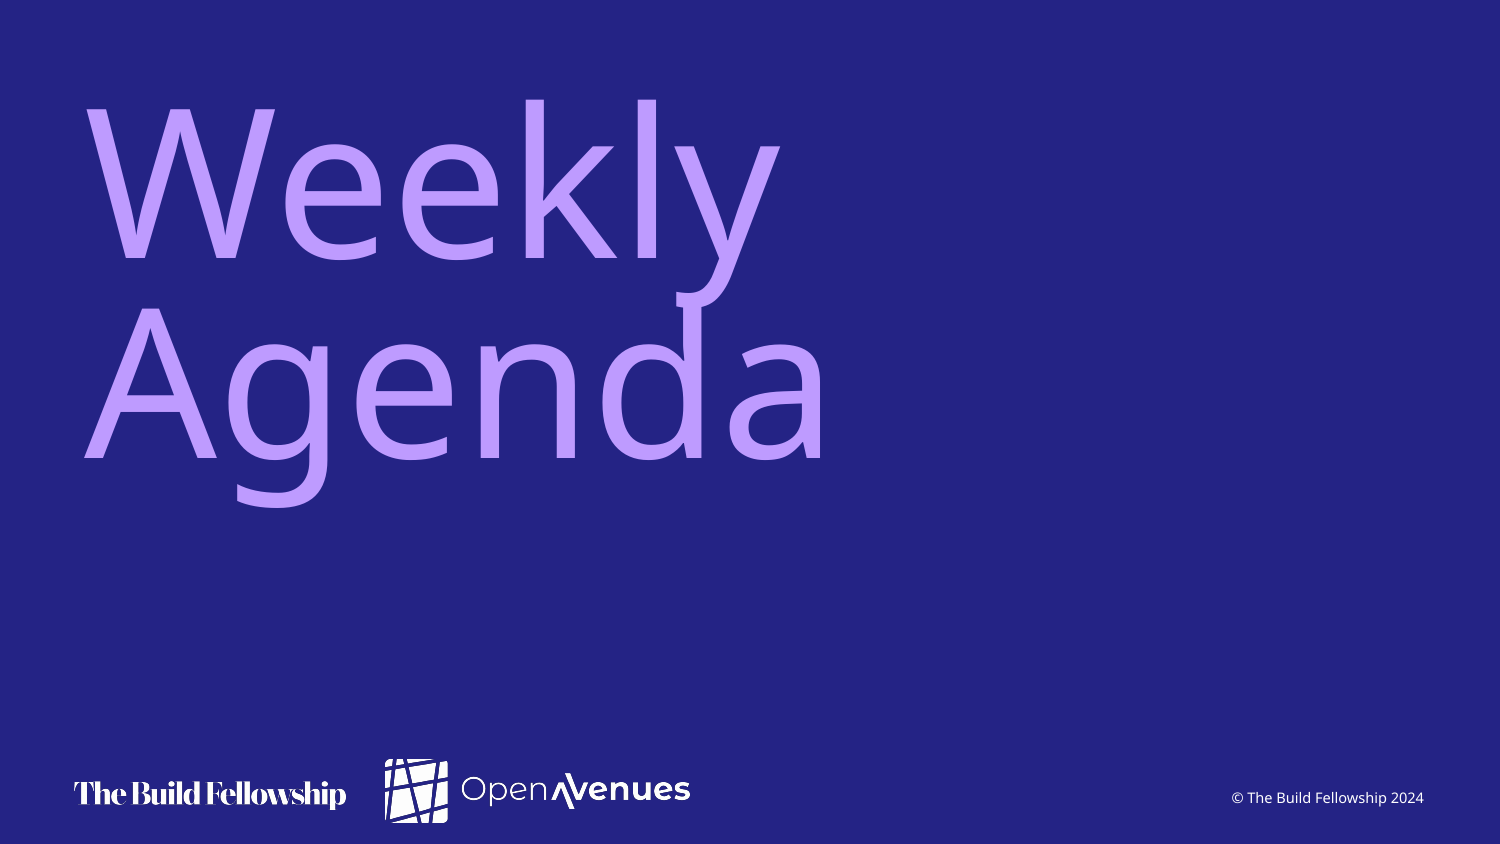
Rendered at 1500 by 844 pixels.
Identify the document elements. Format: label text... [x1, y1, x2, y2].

picture [74, 781, 346, 810]
title Weekly Agenda [69, 83, 1419, 674]
picture [385, 759, 690, 823]
